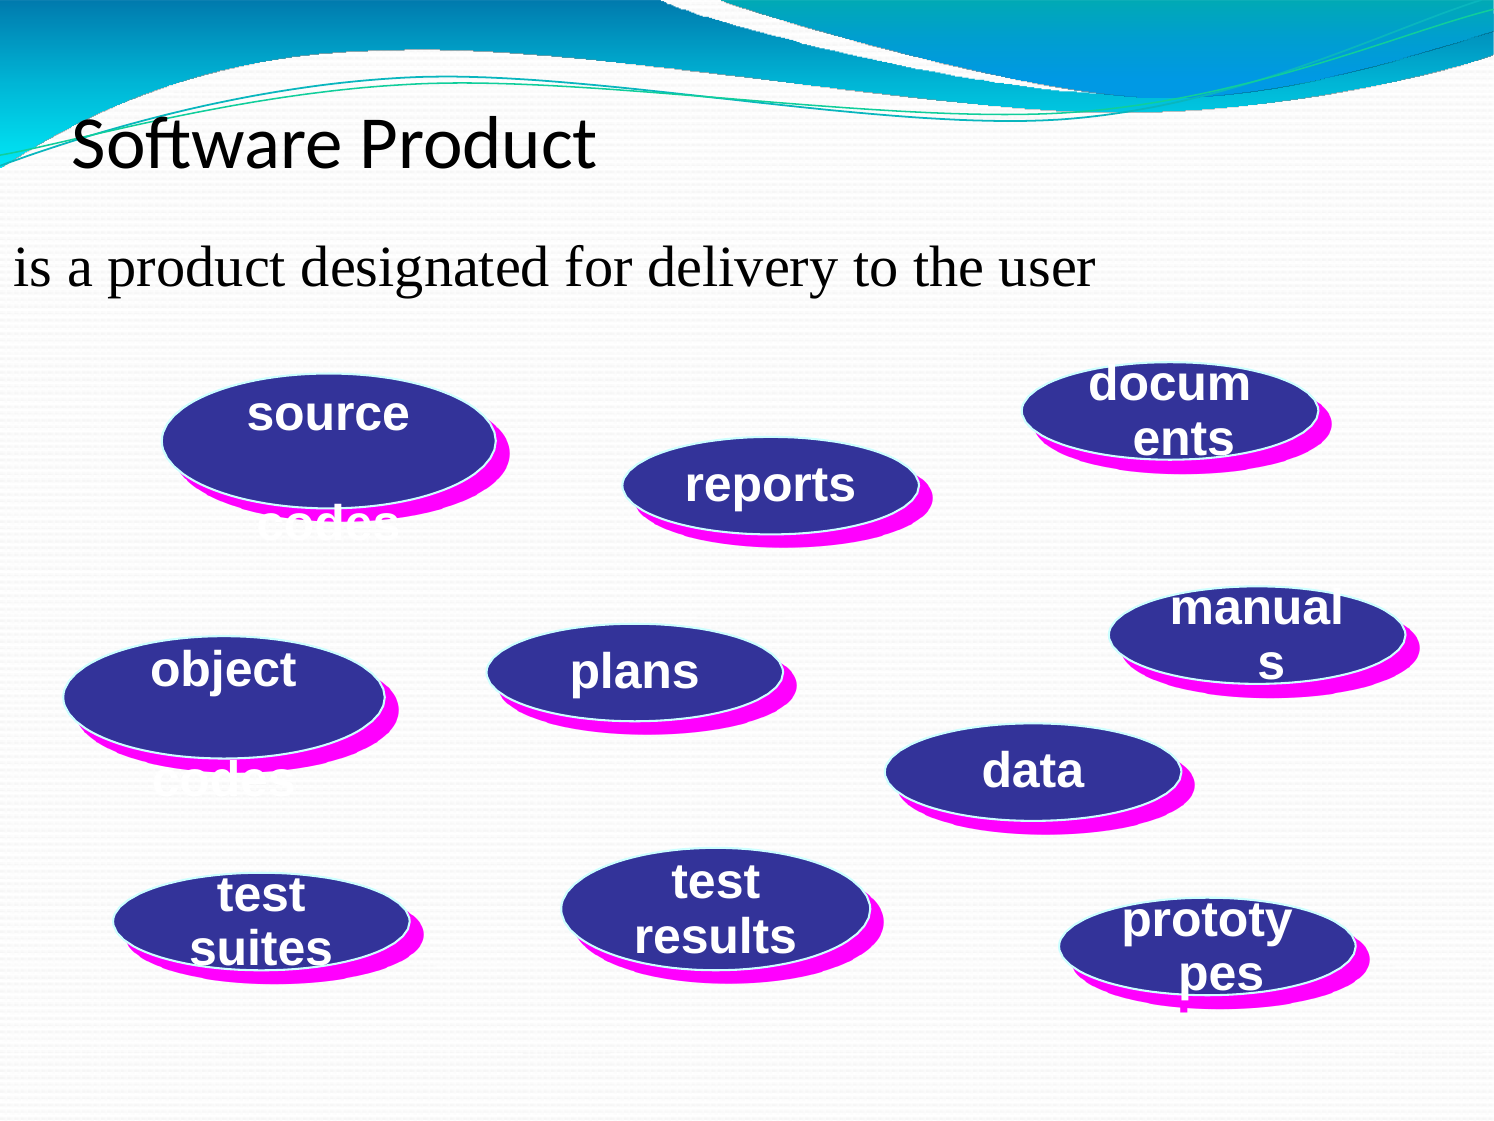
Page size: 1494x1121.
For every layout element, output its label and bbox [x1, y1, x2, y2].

text_box [1107, 585, 1420, 703]
text_box [61, 634, 399, 773]
text_box [0, 0, 1494, 1121]
text_box [621, 435, 933, 549]
text_box [1057, 896, 1370, 1014]
text_box [883, 721, 1196, 835]
text_box [485, 622, 797, 736]
text_box [111, 871, 424, 990]
text_box [559, 846, 885, 985]
text_box [160, 372, 510, 523]
text_box [1020, 360, 1333, 479]
